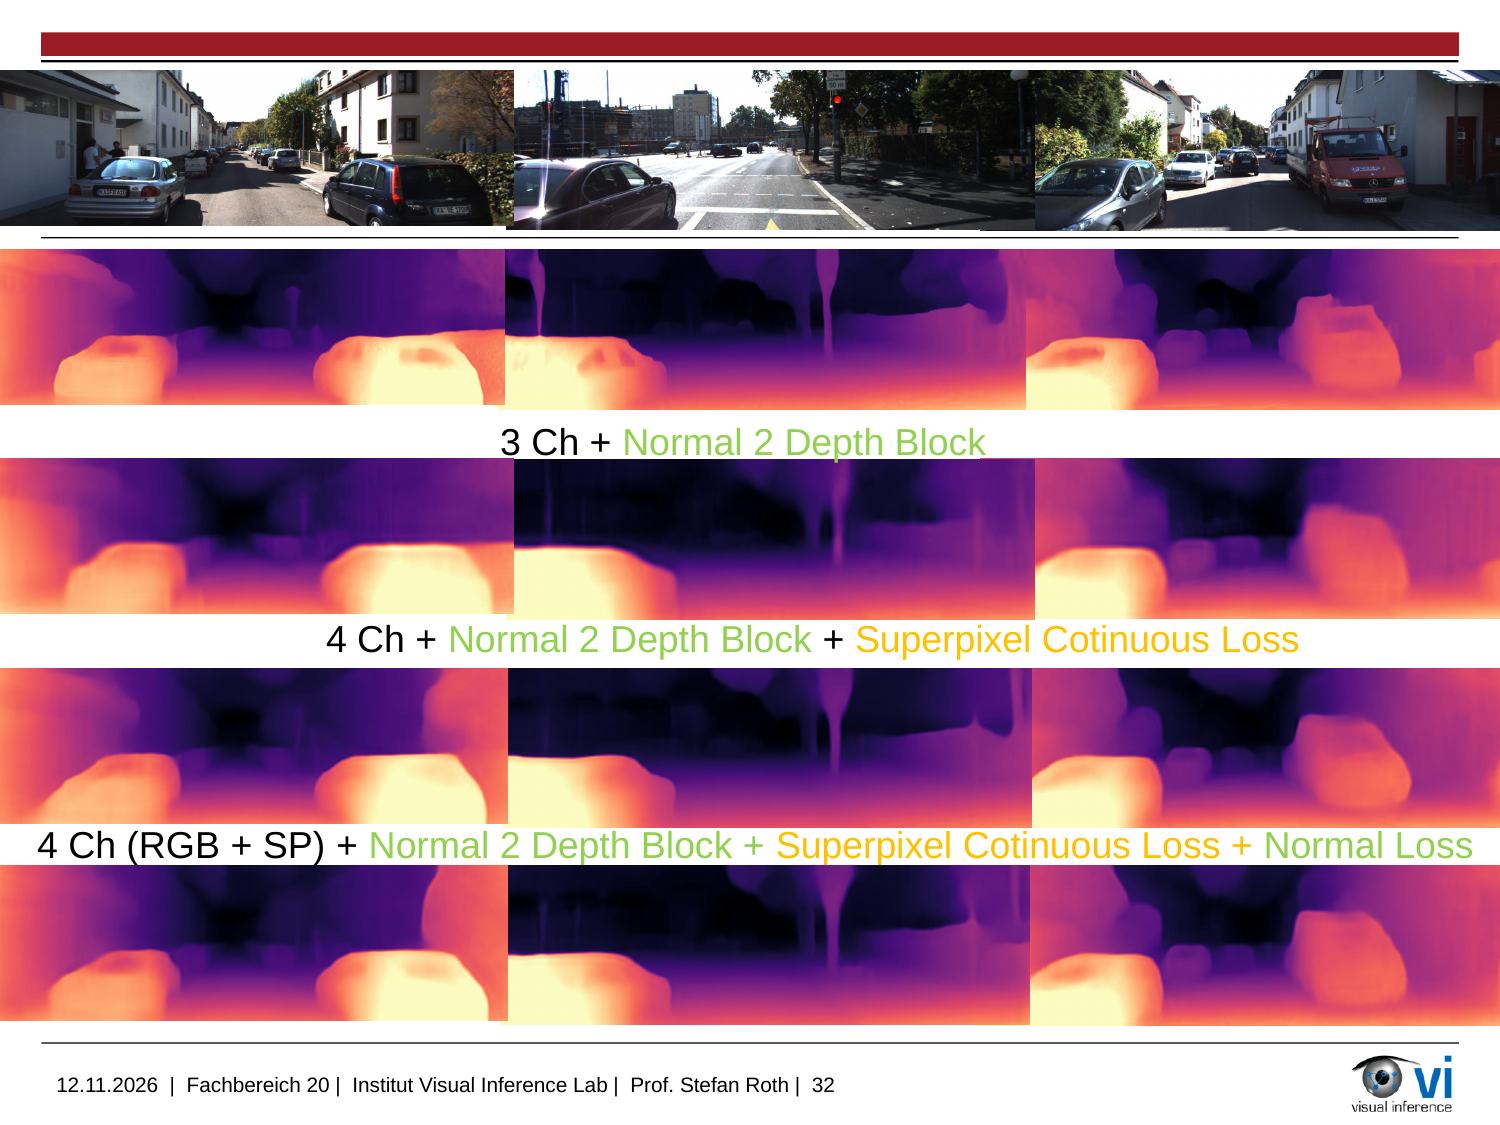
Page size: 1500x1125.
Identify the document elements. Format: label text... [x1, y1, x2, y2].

picture [0, 249, 1500, 410]
picture [0, 667, 1500, 829]
text_box 4 Ch (RGB + SP) + Normal 2 Depth Block + Superpixel Cotinuous Loss + Normal Loss [22, 832, 1500, 862]
picture [0, 70, 1500, 231]
picture [0, 865, 1500, 1026]
picture [0, 458, 1500, 620]
text_box 4 Ch + Normal 2 Depth Block + Superpixel Cotinuous Loss [311, 622, 1500, 666]
text_box 3 Ch + Normal 2 Depth Block [485, 413, 1035, 458]
picture [1351, 1055, 1500, 1112]
